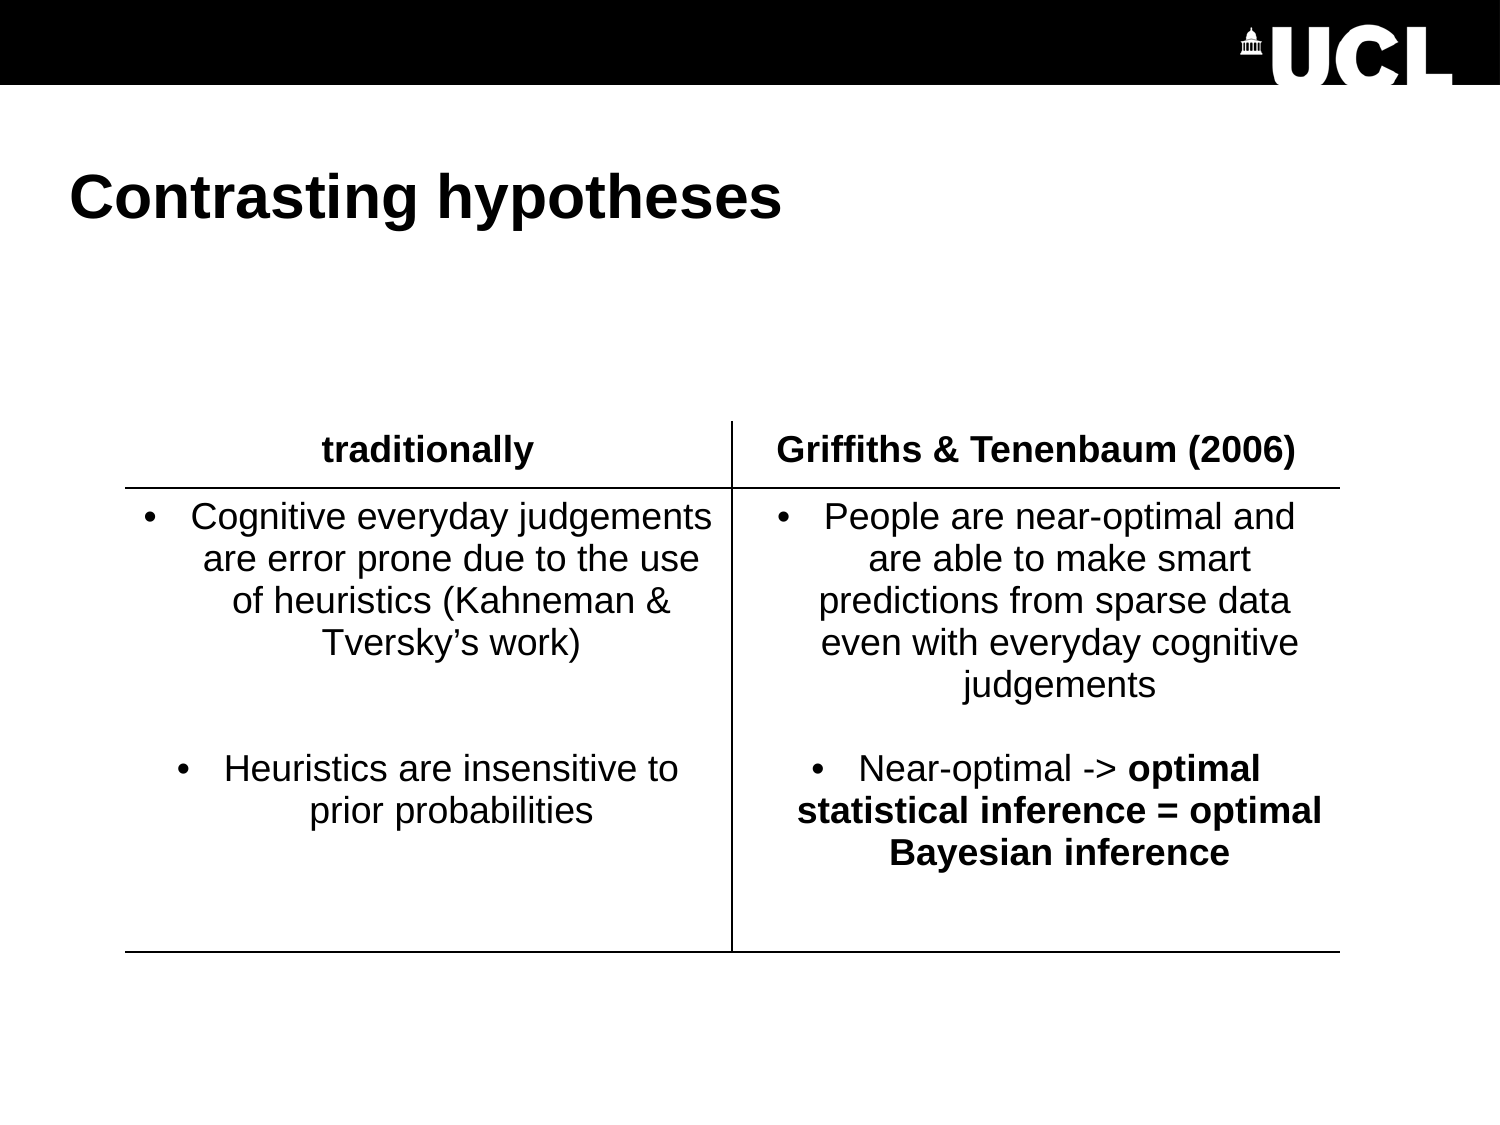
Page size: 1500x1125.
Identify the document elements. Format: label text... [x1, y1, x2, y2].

table_cell People are near-optimal and are able to make smart predictions from sparse data even with everyday cognitive judgements Near-optimal -> optimal statistical inference = optimal Bayesian inference [733, 489, 1340, 951]
table_cell Cognitive everyday judgements are error prone due to the use of heuristics (Kahneman & Tversky’s work) Heuristics are insensitive to prior probabilities [125, 489, 731, 951]
table_header traditionally [124, 421, 731, 487]
title Contrasting hypotheses [54, 148, 1447, 362]
picture [0, 0, 1500, 85]
table_header Griffiths & Tenenbaum (2006) [733, 421, 1341, 487]
